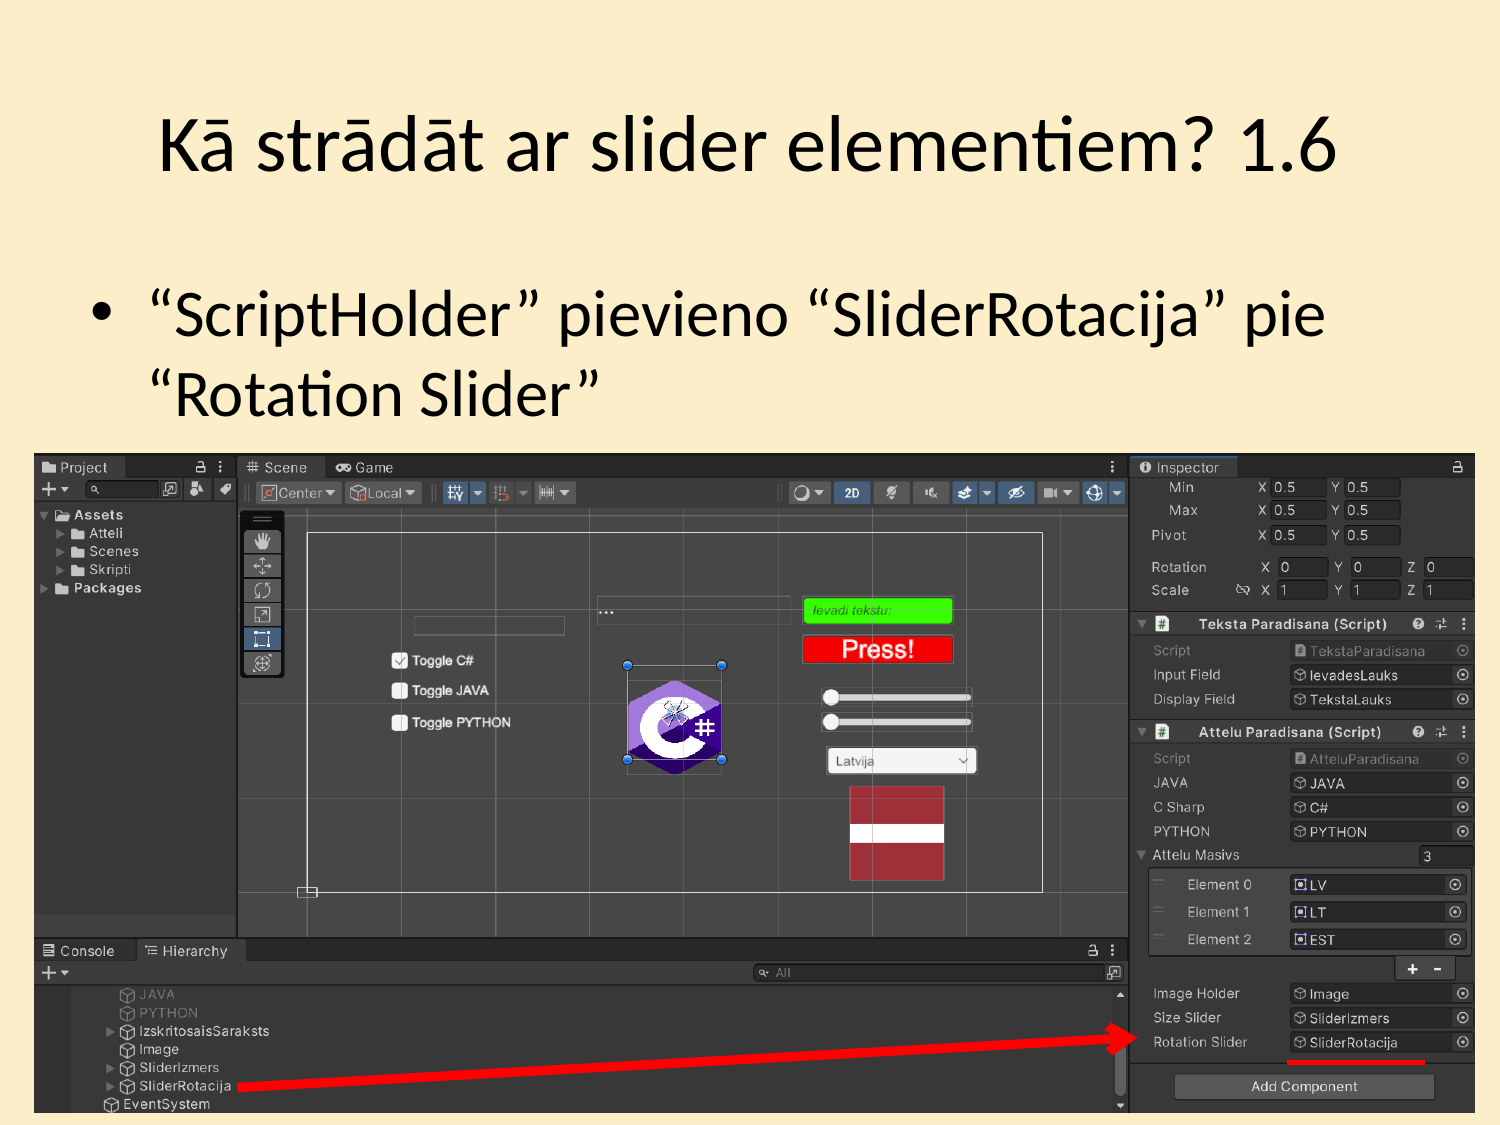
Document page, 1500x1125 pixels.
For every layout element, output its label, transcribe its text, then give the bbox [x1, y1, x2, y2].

title Kā strādāt ar slider elementiem? 1.6 [75, 45, 1425, 233]
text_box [237, 1037, 1138, 1088]
picture [34, 452, 1476, 1113]
list “ScriptHolder” pievieno “SliderRotacija” pie “Rotation Slider” [75, 262, 1425, 451]
